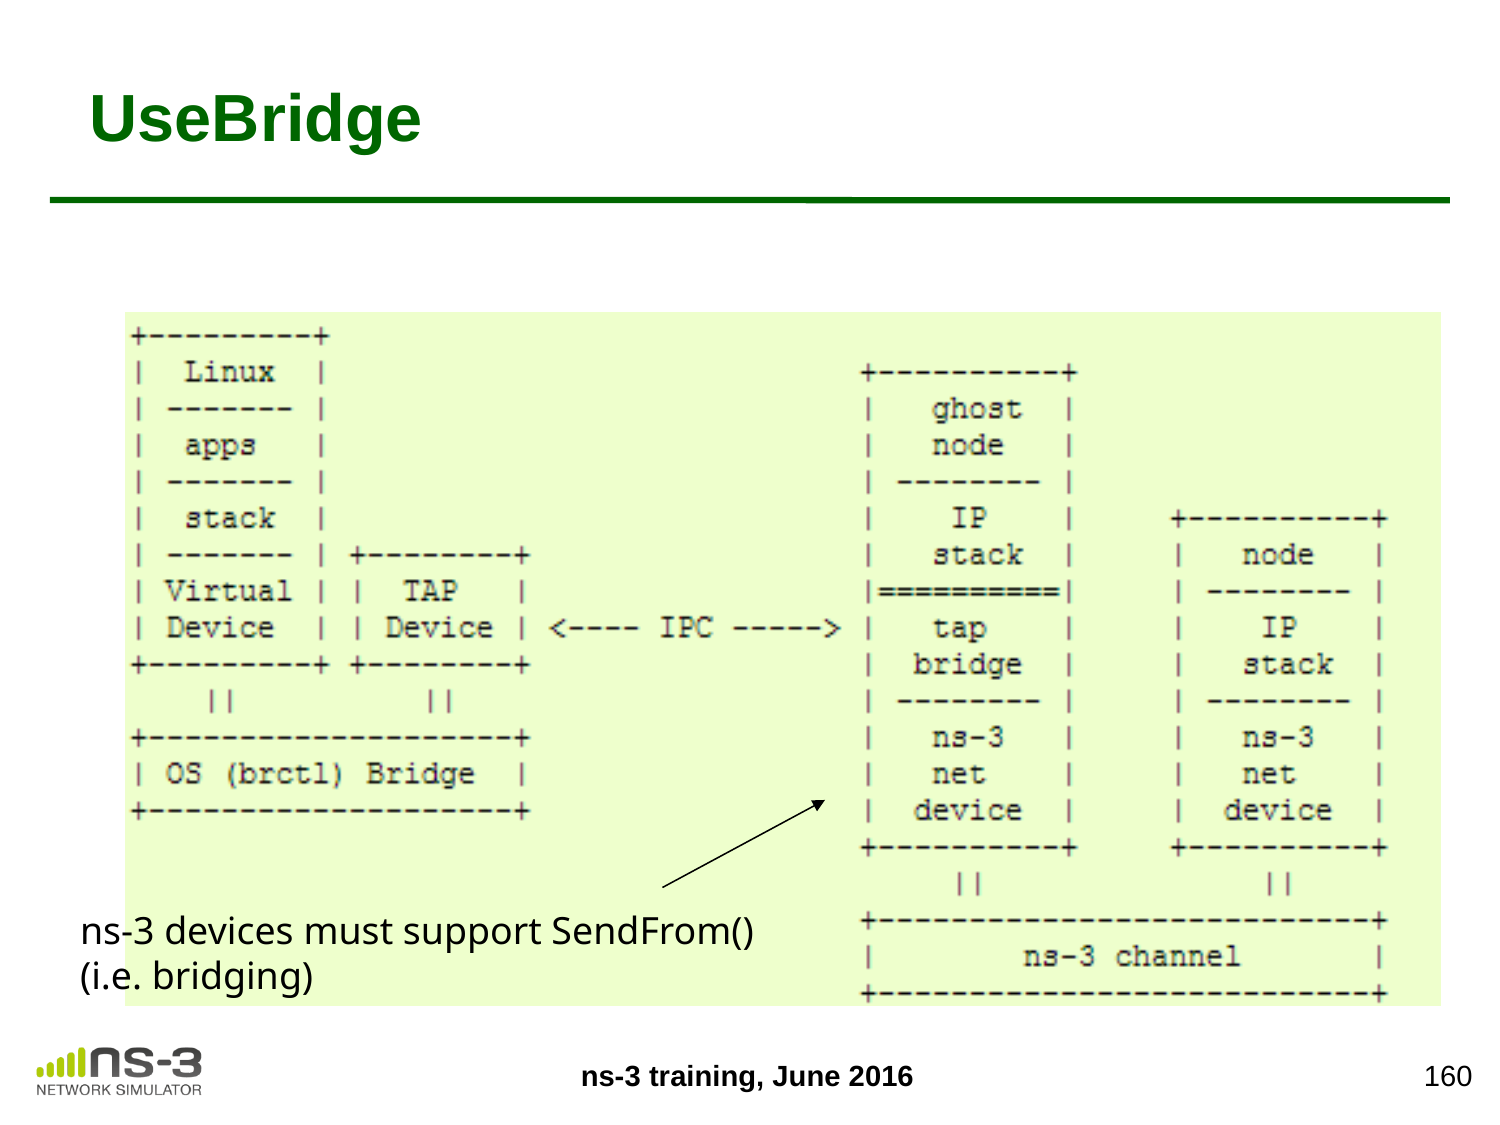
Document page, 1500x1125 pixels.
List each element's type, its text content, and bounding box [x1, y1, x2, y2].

picture [24, 1017, 213, 1125]
title UseBridge [74, 44, 1421, 186]
slide_number 160 [1142, 1049, 1488, 1125]
footer ns-3 training, June 2016 [512, 1049, 983, 1125]
text_box ns-3 devices must support SendFrom() (i.e. bridging) [65, 899, 119, 1005]
picture [124, 311, 1442, 1006]
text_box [662, 799, 826, 888]
